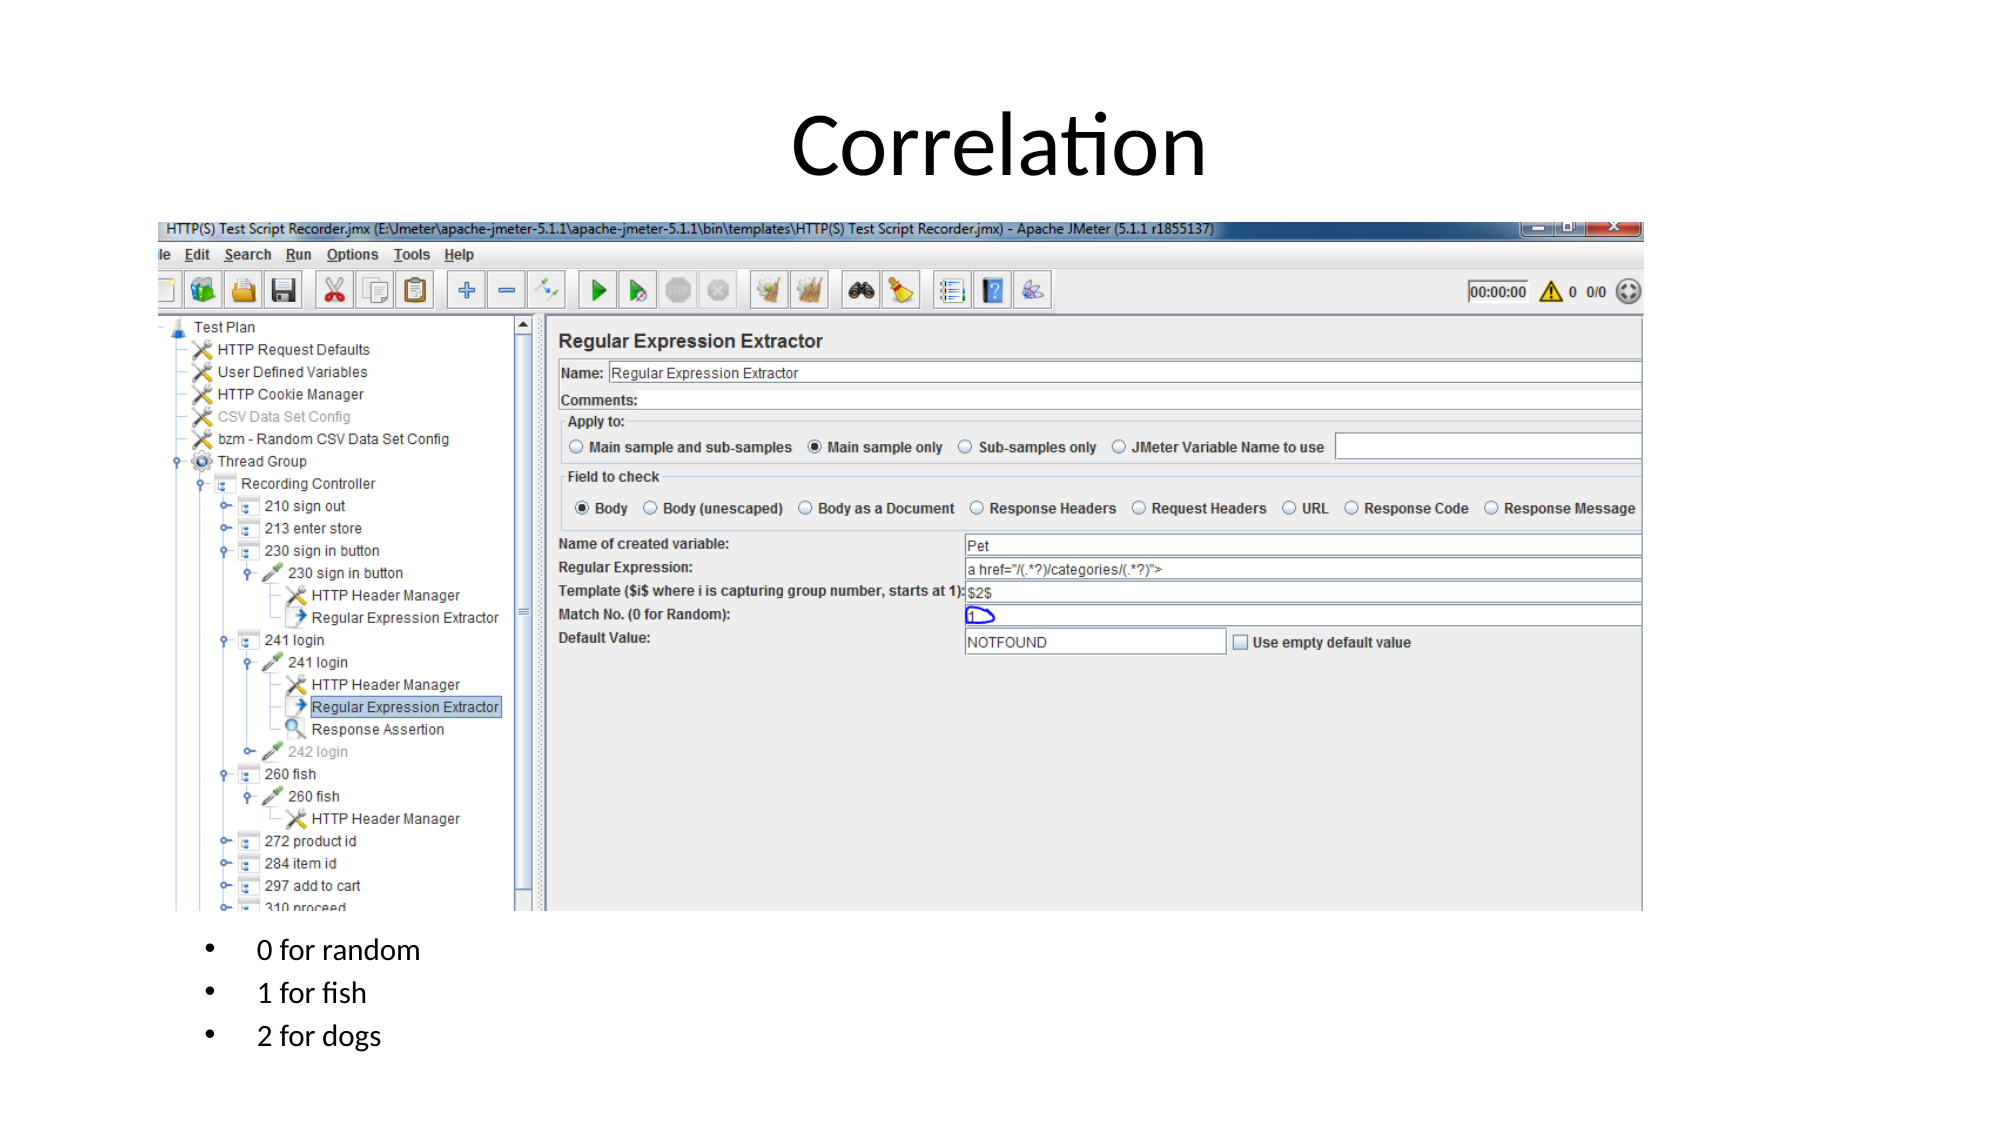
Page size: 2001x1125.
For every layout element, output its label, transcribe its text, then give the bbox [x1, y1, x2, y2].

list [158, 221, 1644, 911]
title Correlation [99, 45, 1900, 233]
text_box 0 for random 1 for fish 2 for dogs [189, 921, 1783, 1062]
